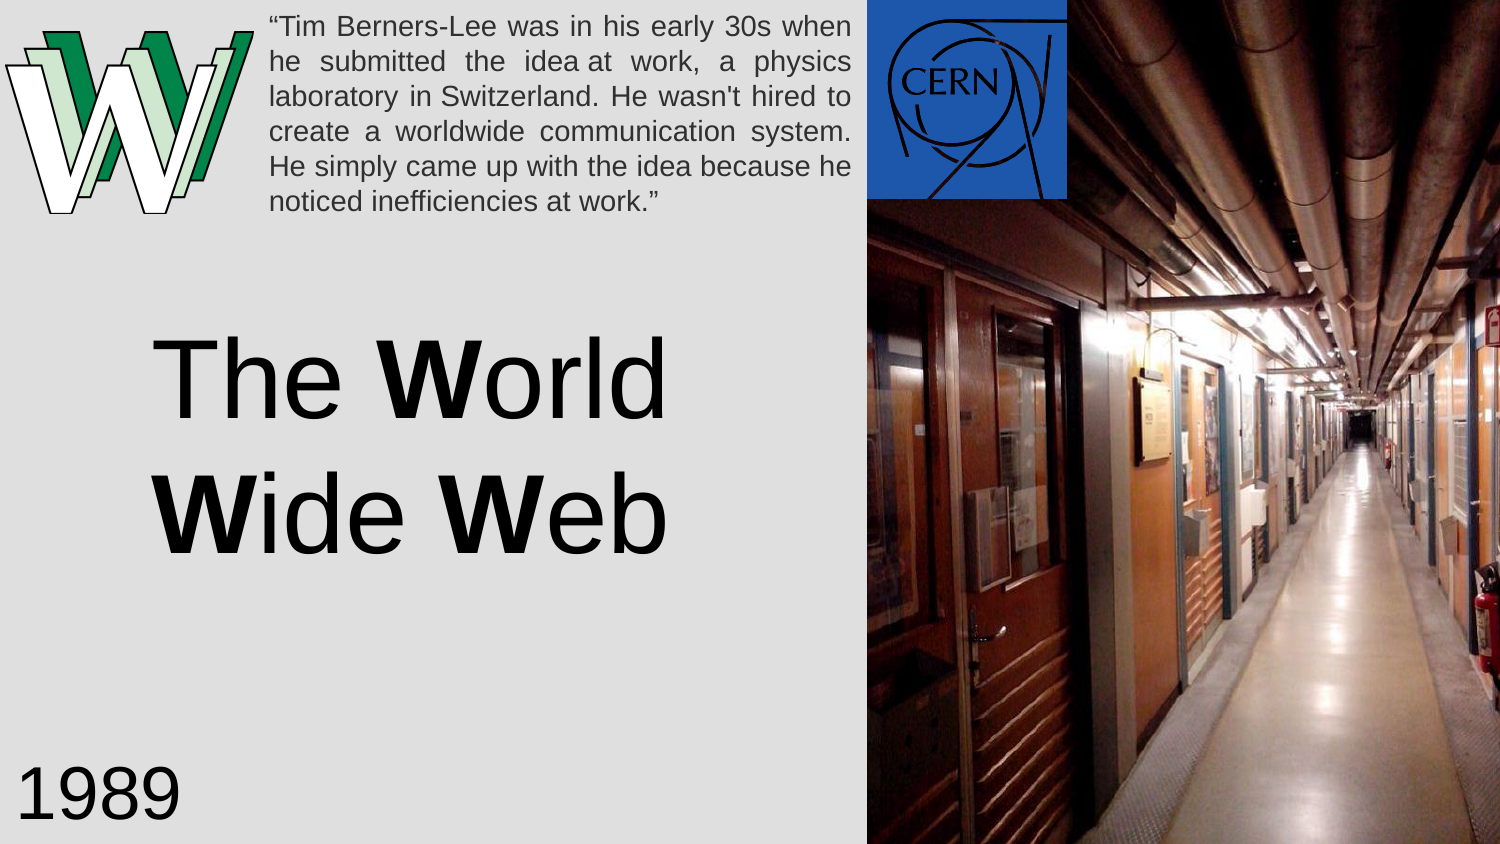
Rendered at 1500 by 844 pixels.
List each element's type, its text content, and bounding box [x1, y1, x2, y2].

text_box The World Wide Web [136, 298, 750, 584]
picture [5, 30, 255, 215]
text_box “Tim Berners-Lee was in his early 30s when he submitted the idea at work, a physics laboratory in Switzerland. He wasn't hired to create a worldwide communication system. He simply came up with the idea because he noticed inefficiencies at work.” [254, 0, 864, 225]
text_box 1989 [0, 737, 198, 843]
picture [867, 0, 1500, 844]
